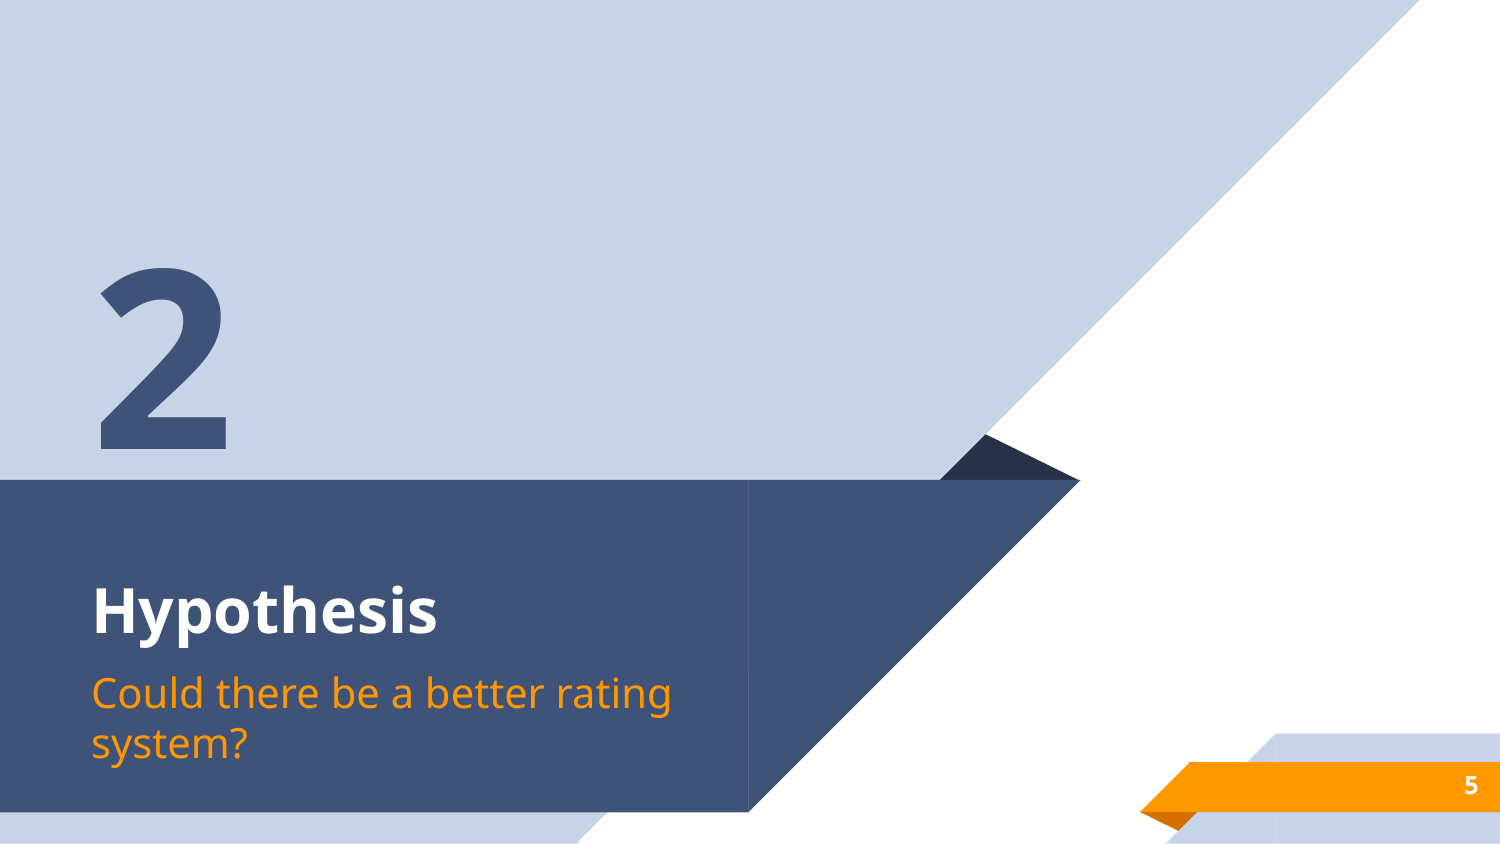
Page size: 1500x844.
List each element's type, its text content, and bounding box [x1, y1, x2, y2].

text_box 2 [76, 0, 434, 515]
subtitle Could there be a better rating system? [76, 652, 748, 781]
title Hypothesis [76, 470, 748, 652]
slide_number 5 [1249, 760, 1494, 813]
